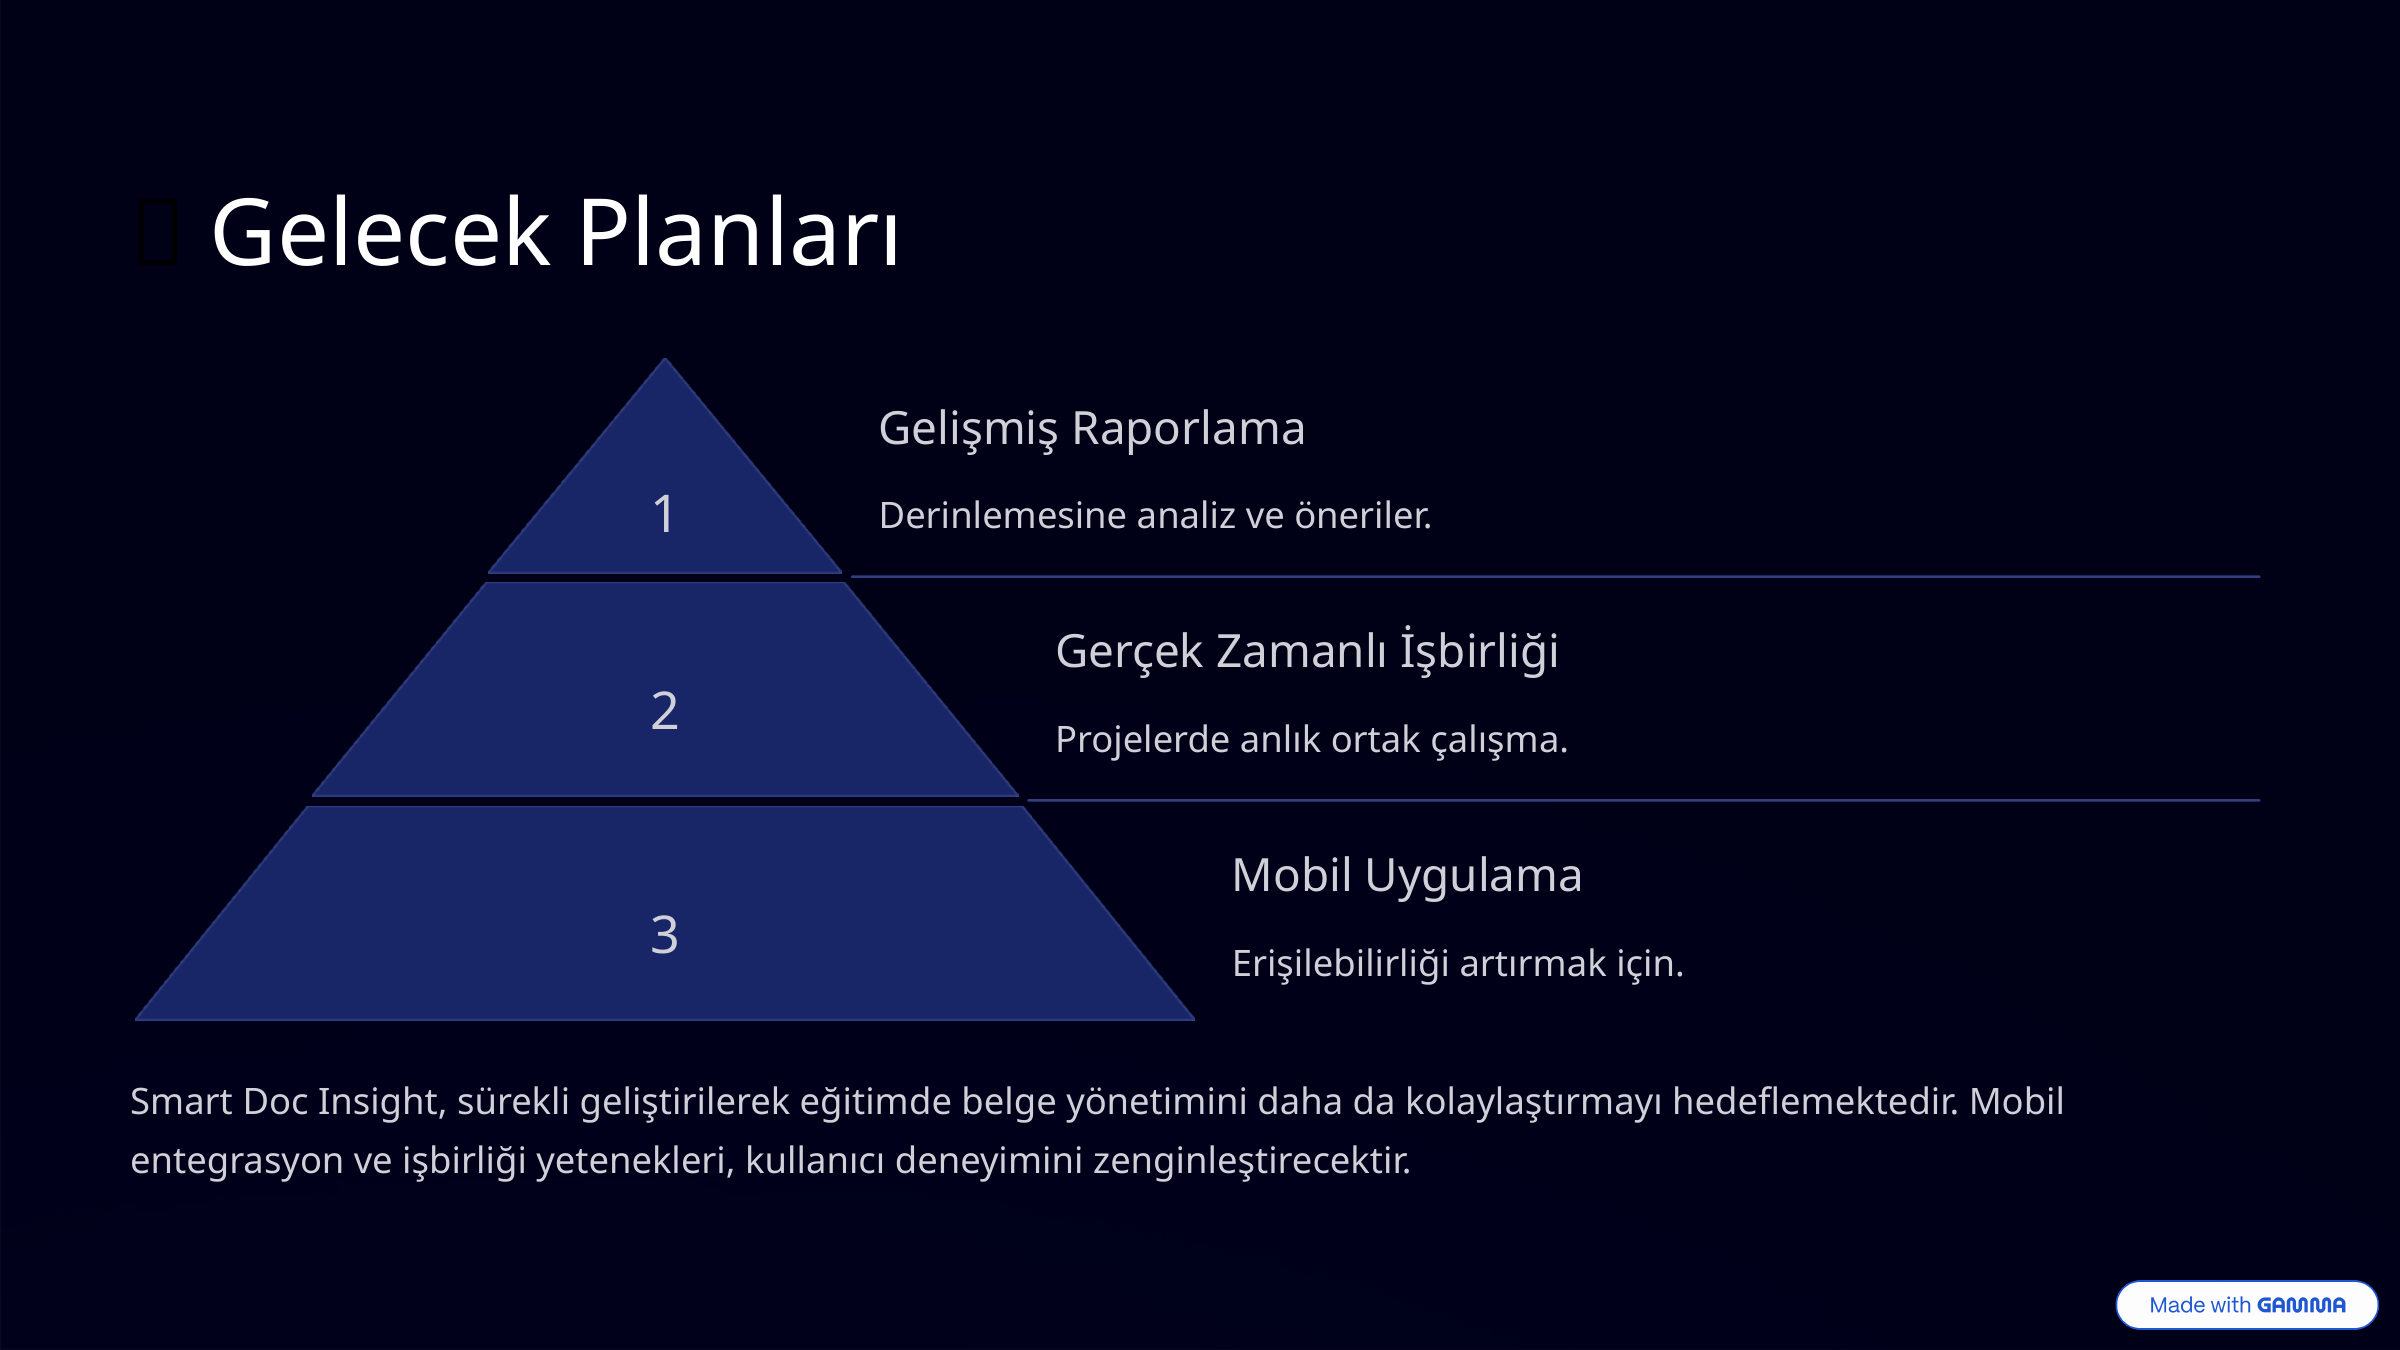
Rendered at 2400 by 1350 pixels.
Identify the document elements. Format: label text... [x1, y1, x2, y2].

picture [488, 358, 842, 574]
text_box 🚀 Gelecek Planları [130, 168, 1061, 285]
picture [2106, 1271, 2389, 1339]
text_box Gelişmiş Raporlama [878, 396, 1344, 455]
text_box Derinlemesine analiz ve öneriler. [878, 476, 1410, 537]
picture [135, 806, 1195, 1021]
text_box Gerçek Zamanlı İşbirliği [1055, 619, 1547, 678]
picture [311, 582, 1019, 797]
text_box Smart Doc Insight, sürekli geliştirilerek eğitimde belge yönetimini daha da kolaylaştırmayı hedeflemektedir. Mobil entegrasyon ve işbirliği yetenekleri, kullanıcı deneyimini zenginleştirecektir. [130, 1062, 2270, 1182]
text_box Mobil Uygulama [1231, 843, 1666, 902]
text_box Erişilebilirliği artırmak için. [1231, 923, 1666, 984]
text_box Projelerde anlık ortak çalışma. [1055, 700, 1554, 760]
